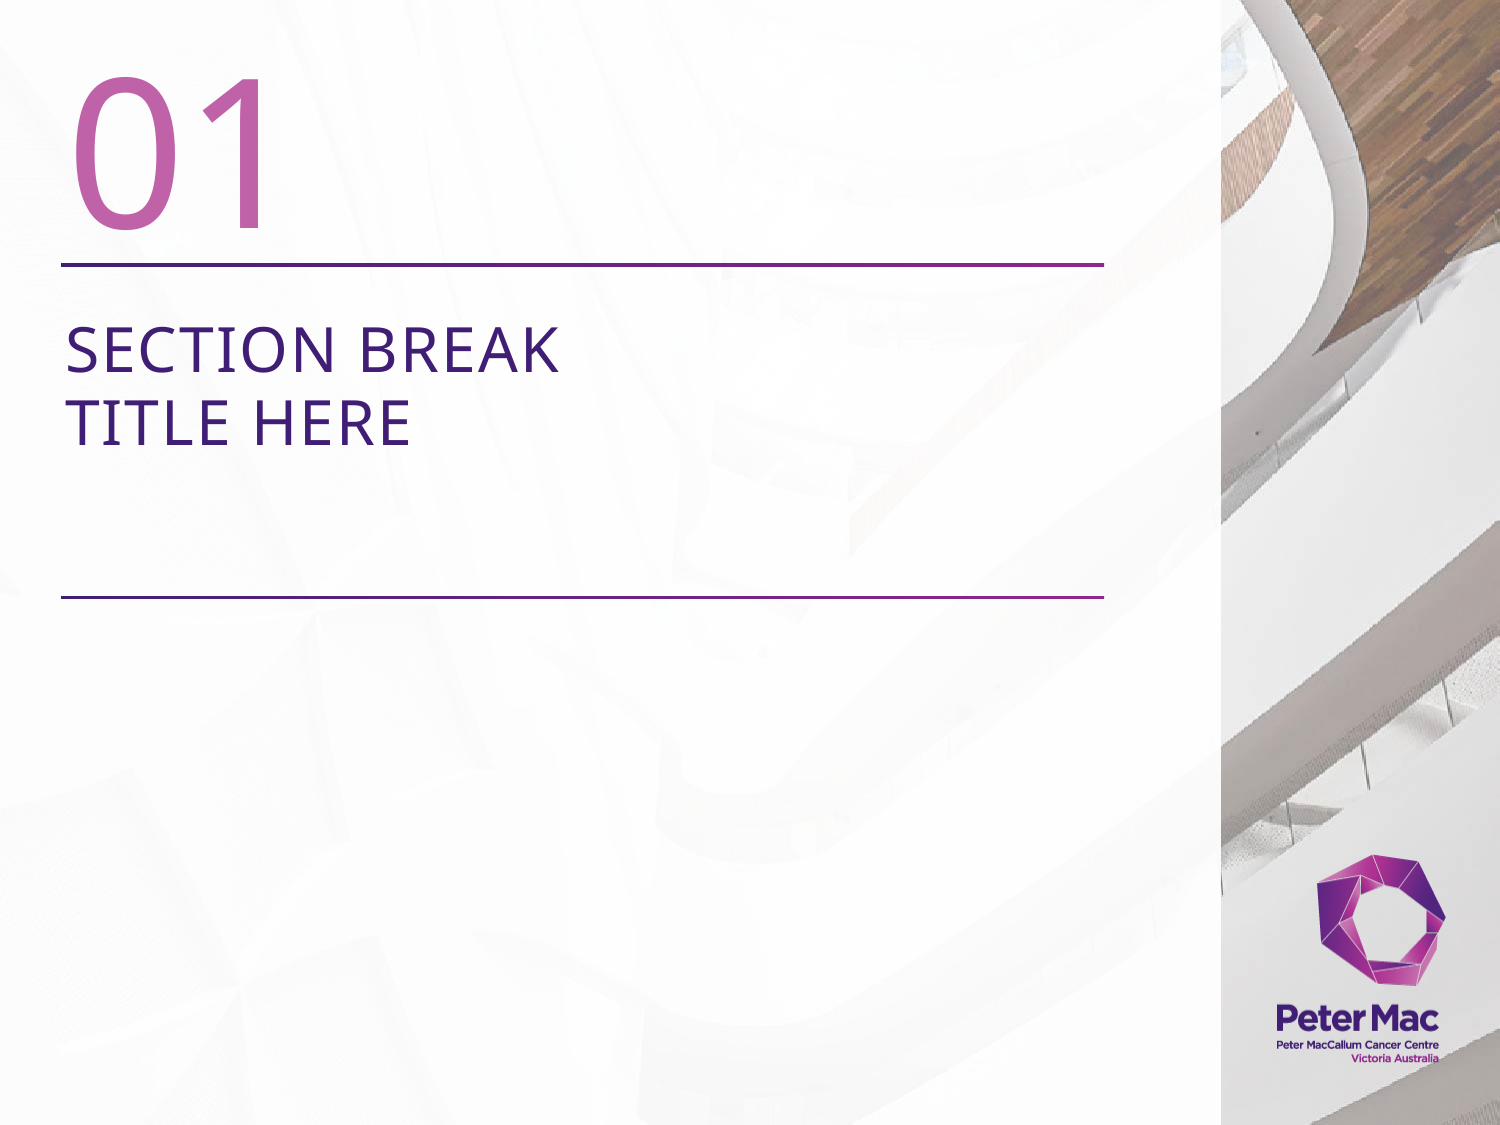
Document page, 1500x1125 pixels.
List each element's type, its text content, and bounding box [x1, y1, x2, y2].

picture [1221, 0, 1500, 1125]
subtitle Section break Title here [50, 306, 1105, 578]
title 01 [51, 50, 1105, 248]
